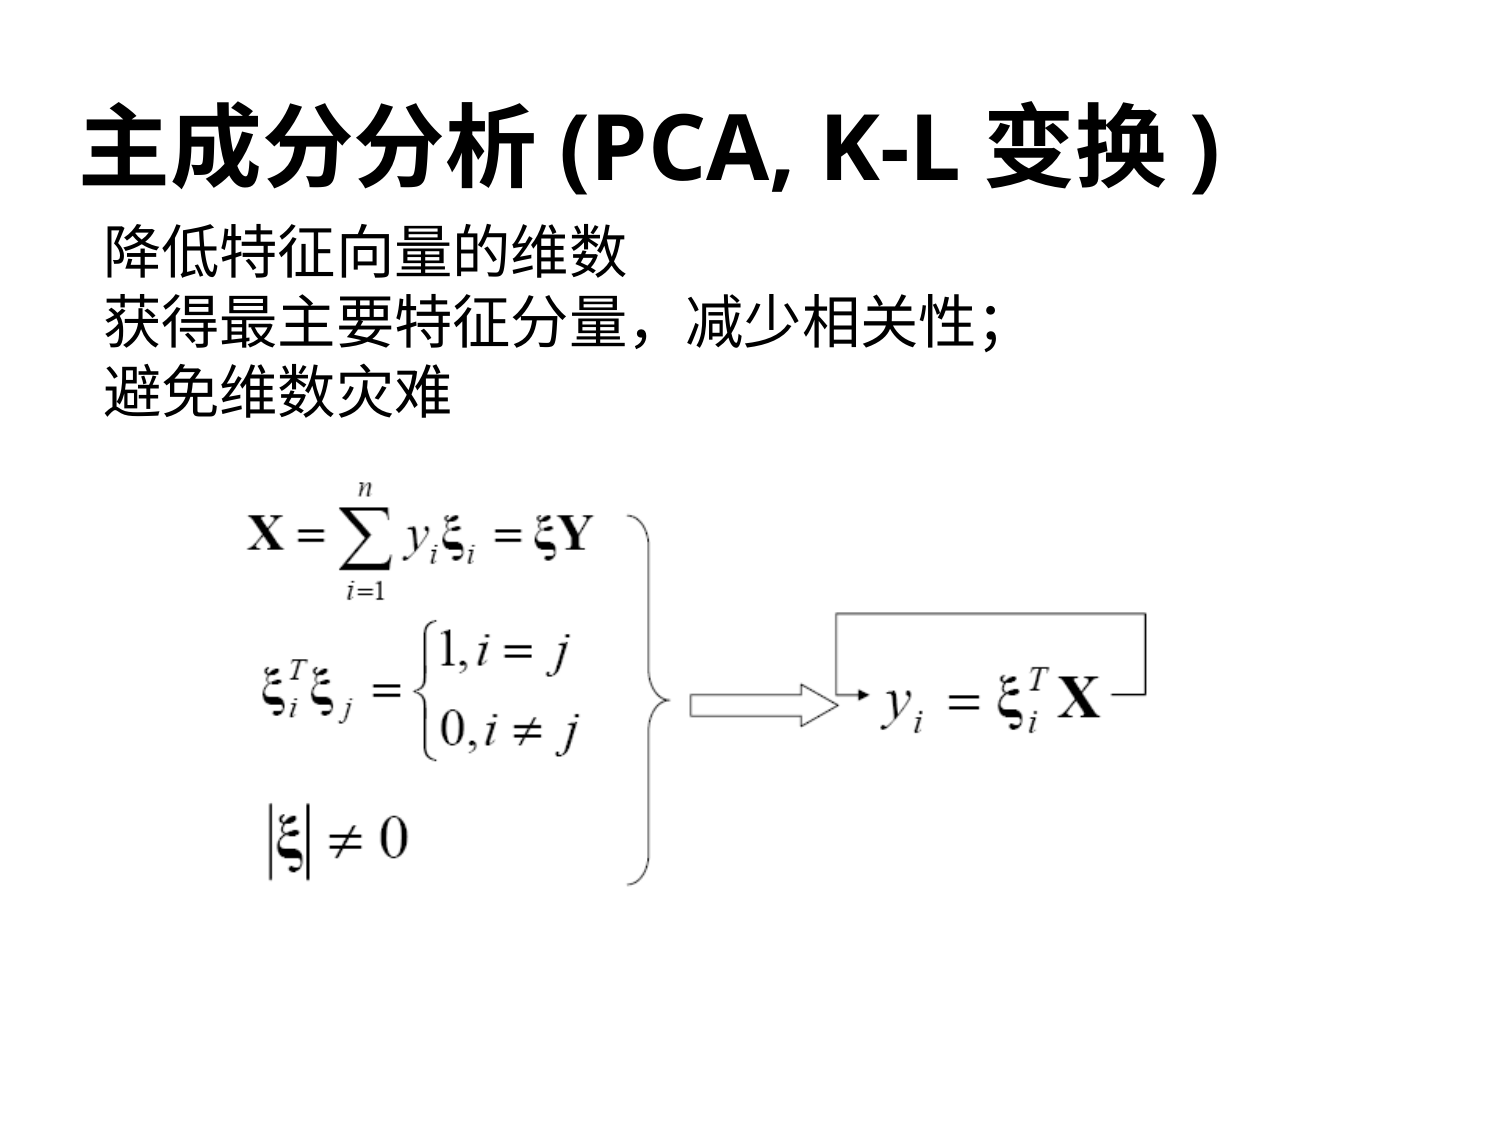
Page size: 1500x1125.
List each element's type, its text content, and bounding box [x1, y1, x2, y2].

title 主成分分析(PCA, K-L变换) [63, 0, 1358, 208]
text_box 降低特征向量的维数 获得最主要特征分量，减少相关性； 避免维数灾难 [88, 208, 1149, 433]
picture [230, 467, 1192, 897]
